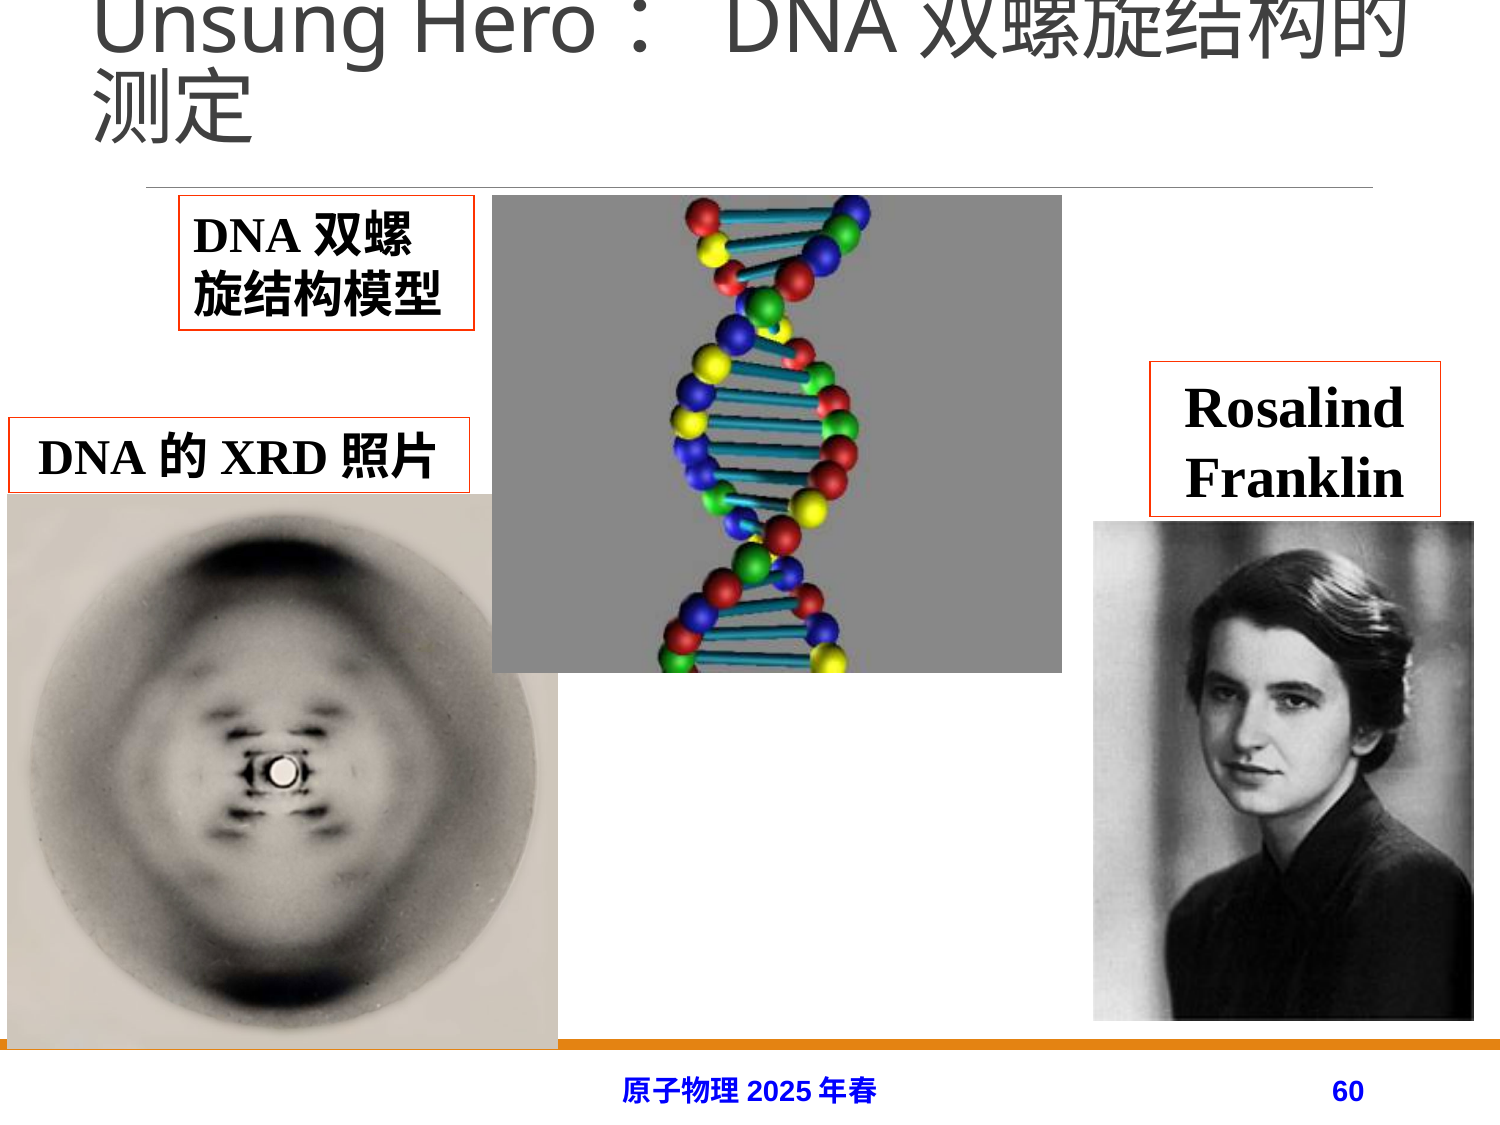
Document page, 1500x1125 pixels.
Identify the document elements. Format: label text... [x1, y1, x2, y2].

footer 原子物理2025年春 [453, 1059, 1047, 1120]
text_box DNA双螺旋结构模型 [178, 195, 475, 331]
picture [6, 194, 1063, 1049]
slide_number 60 [1218, 1059, 1380, 1120]
text_box DNA的XRD照片 [8, 417, 470, 491]
text_box Rosalind Franklin [1149, 361, 1441, 517]
title Unsung Hero：DNA双螺旋结构的测定 [75, 8, 1438, 163]
picture [1092, 521, 1474, 1022]
